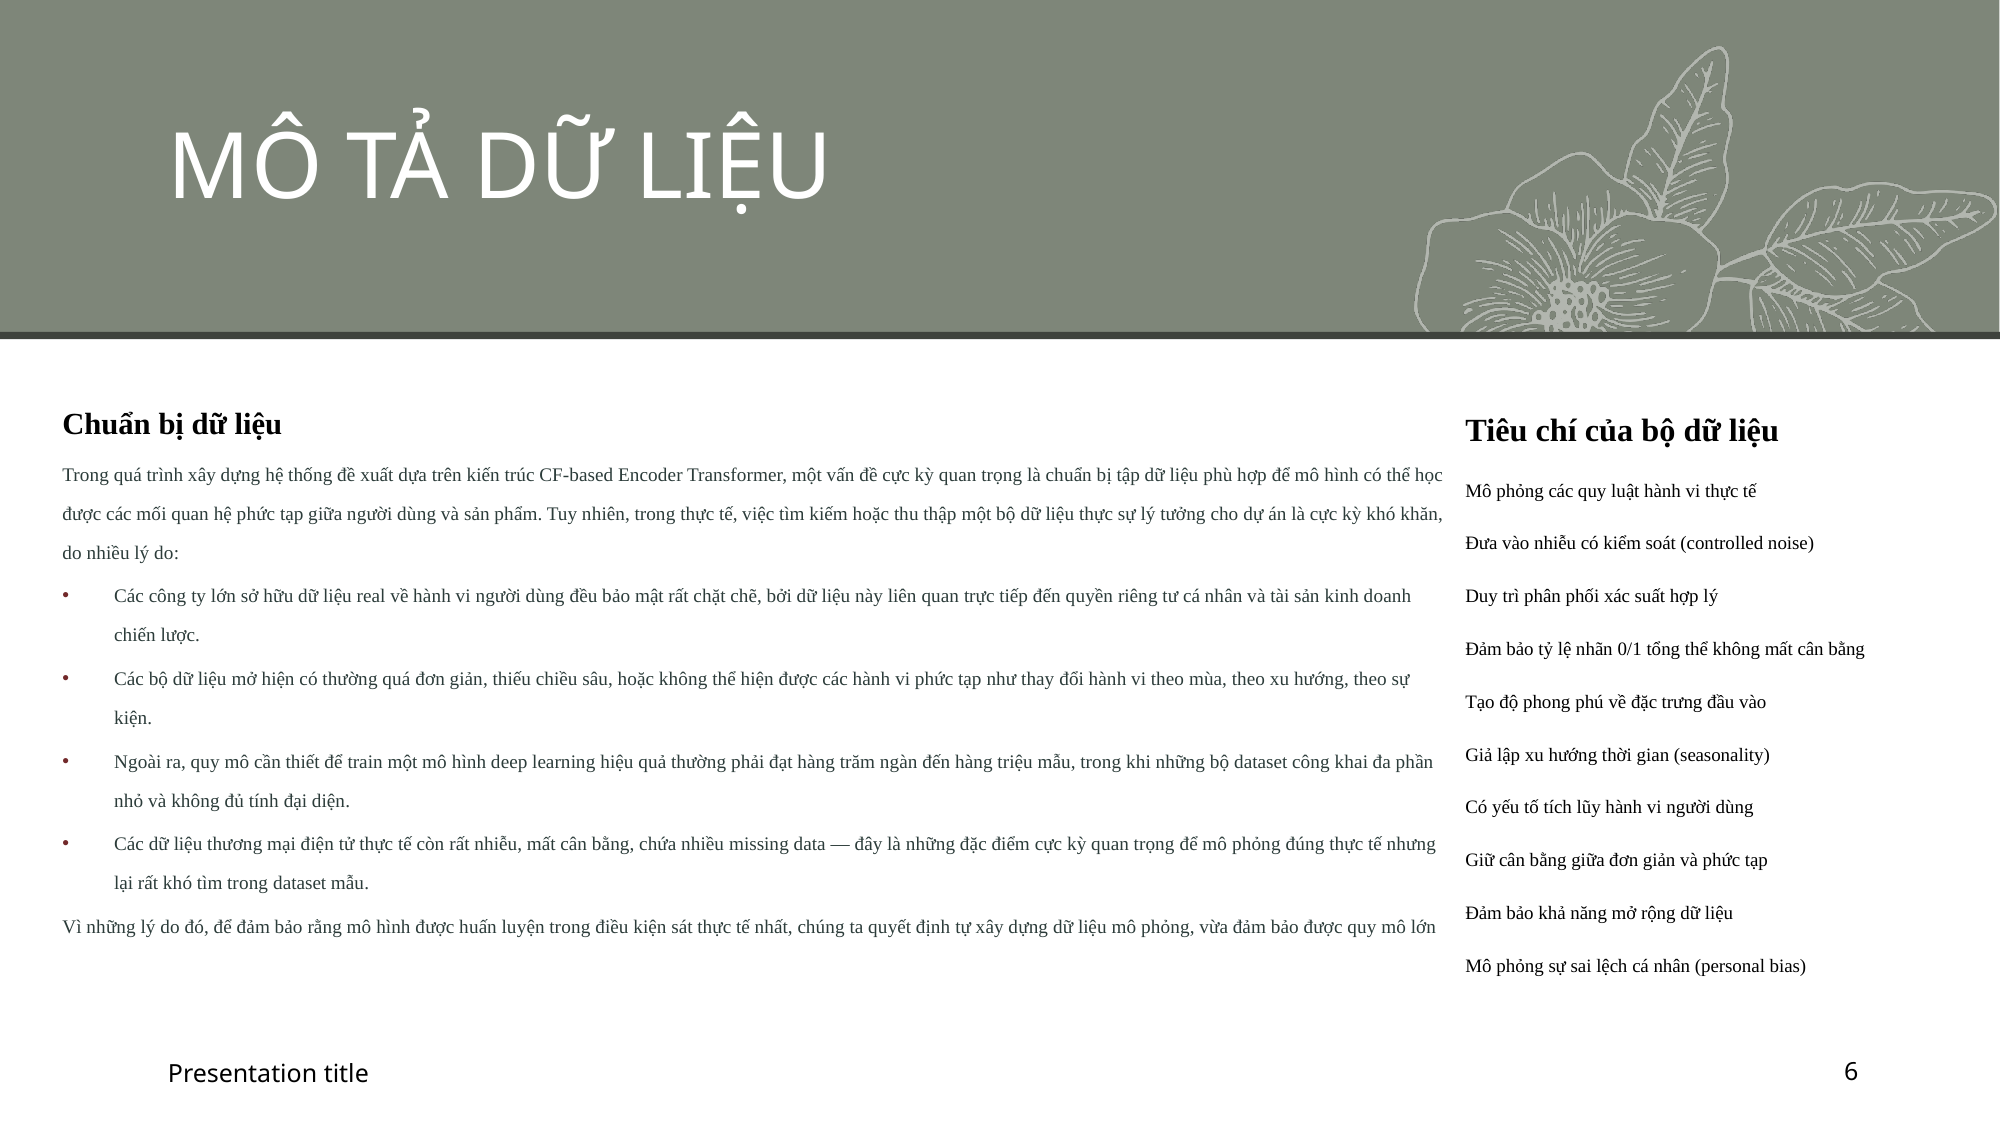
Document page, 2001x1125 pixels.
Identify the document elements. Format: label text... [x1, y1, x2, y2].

text_box Tiêu chí của bộ dữ liệu Mô phỏng các quy luật hành vi thực tế Đưa vào nhiễu có kiểm soát (controlled noise) Duy trì phân phối xác suất hợp lý Đảm bảo tỷ lệ nhãn 0/1 tổng thể không mất cân bằng Tạo độ phong phú về đặc trưng đầu vào Giả lập xu hướng thời gian (seasonality) Có yếu tố tích lũy hành vi người dùng Giữ cân bằng giữa đơn giản và phức tạp Đảm bảo khả năng mở rộng dữ liệu Mô phỏng sự sai lệch cá nhân (personal bias) [1450, 382, 1920, 989]
footer Presentation title [153, 1042, 828, 1103]
picture [1389, 21, 2001, 336]
slide_number 6 [1744, 1042, 1874, 1103]
list Chuẩn bị dữ liệu Trong quá trình xây dựng hệ thống đề xuất dựa trên kiến trúc CF-based Encoder Transformer, một vấn đề cực kỳ quan trọng là chuẩn bị tập dữ liệu phù hợp để mô hình có thể học được các mối quan hệ phức tạp giữa người dùng và sản phẩm. Tuy nhiên, trong thực tế, việc tìm kiếm hoặc thu thập một bộ dữ liệu thực sự lý tưởng cho dự án là cực kỳ khó khăn, do nhiều lý do: Các công ty lớn sở hữu dữ liệu real về hành vi người dùng đều bảo mật rất chặt chẽ, bởi dữ liệu này liên quan trực tiếp đến quyền riêng tư cá nhân và tài sản kinh doanh chiến lược. Các bộ dữ liệu mở hiện có thường quá đơn giản, thiếu chiều sâu, hoặc không thể hiện được các hành vi phức tạp như thay đổi hành vi theo mùa, theo xu hướng, theo sự kiện. Ngoài ra, quy mô cần thiết để train một mô hình deep learning hiệu quả thường phải đạt hàng trăm ngàn đến hàng triệu mẫu, trong khi những bộ dataset công khai đa phần nhỏ và không đủ tính đại diện. Các dữ liệu thương mại điện tử thực tế còn rất nhiễu, mất cân bằng, chứa nhiều missing data — đây là những đặc điểm cực kỳ quan trọng để mô phỏng đúng thực tế nhưng lại rất khó tìm trong dataset mẫu. Vì những lý do đó, để đảm bảo rằng mô hình được huấn luyện trong điều kiện sát thực tế nhất, chúng ta quyết định tự xây dựng dữ liệu mô phỏng, vừa đảm bảo được quy mô lớn [47, 382, 1450, 989]
title MÔ TẢ DỮ LIỆU [153, 37, 1716, 300]
